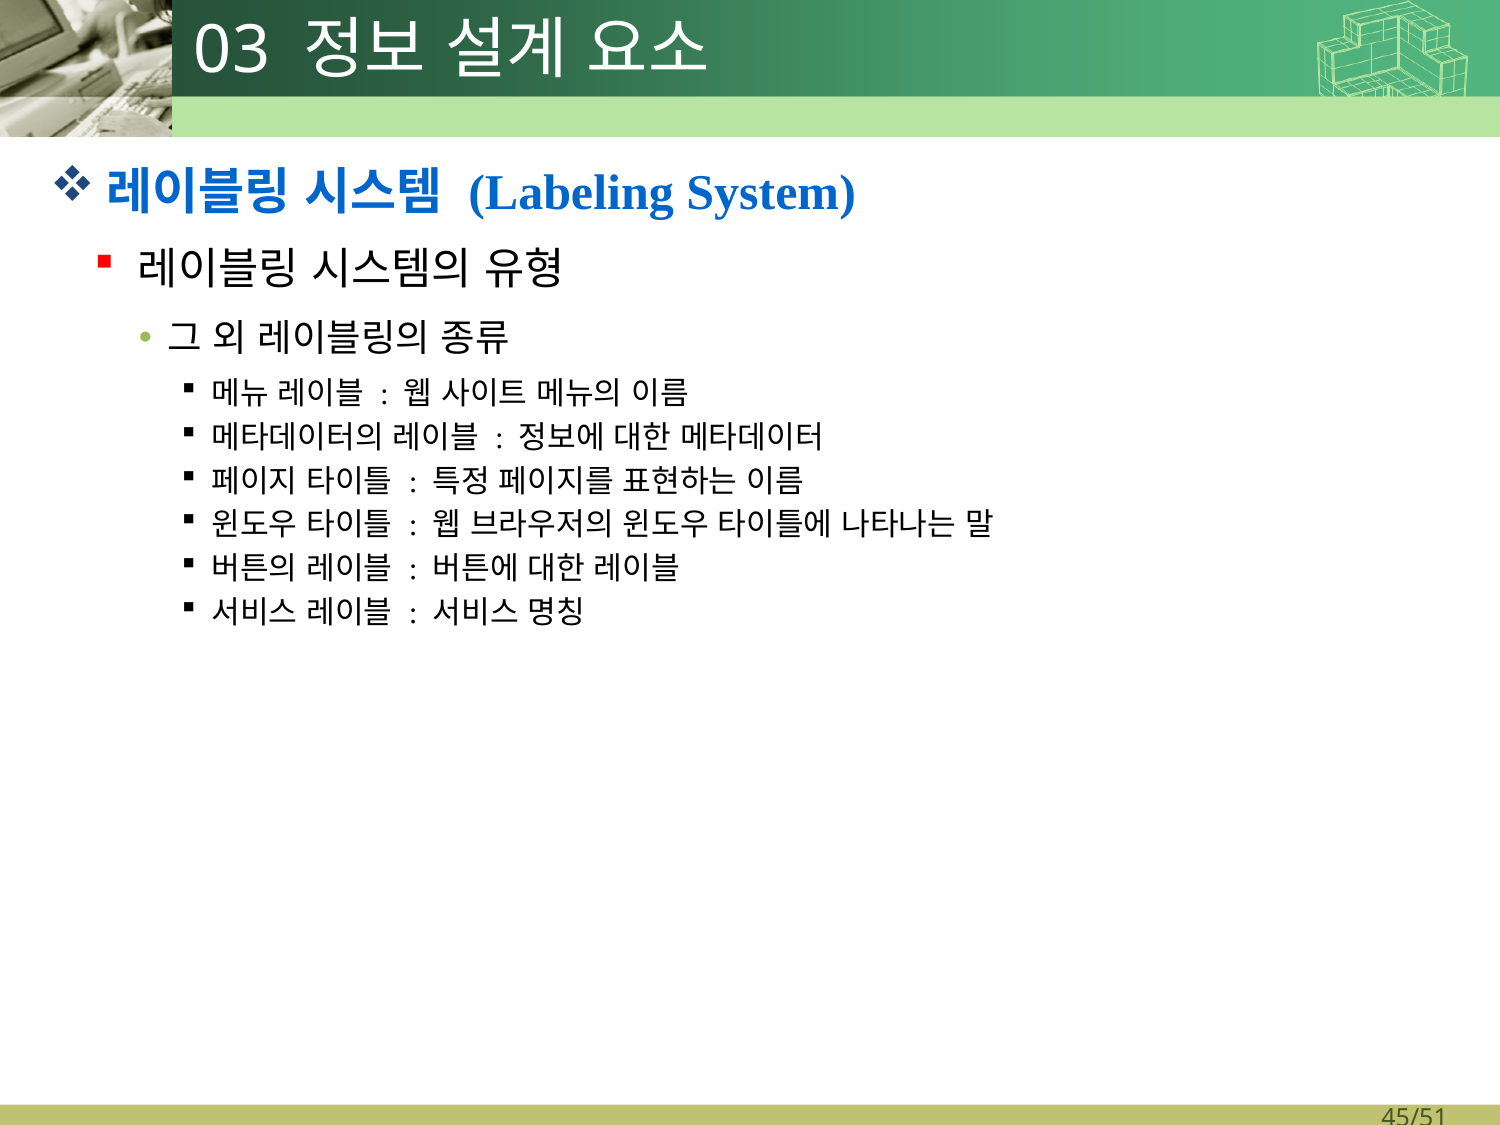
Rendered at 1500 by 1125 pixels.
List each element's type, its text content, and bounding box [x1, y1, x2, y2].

picture [0, 0, 1500, 151]
title 03 정보 설계 요소 [178, 9, 1339, 82]
list 레이블링 시스템 (Labeling System) 레이블링 시스템의 유형 그 외 레이블링의 종류 메뉴 레이블 : 웹 사이트 메뉴의 이름 메타데이터의 레이블 : 정보에 대한 메타데이터 페이지 타이틀 : 특정 페이지를 표현하는 이름 윈도우 타이틀 : 웹 브라우저의 윈도우 타이틀에 나타나는 말 버튼의 레이블 : 버튼에 대한 레이블 서비스 레이블 : 서비스 명칭 [35, 152, 1465, 1079]
